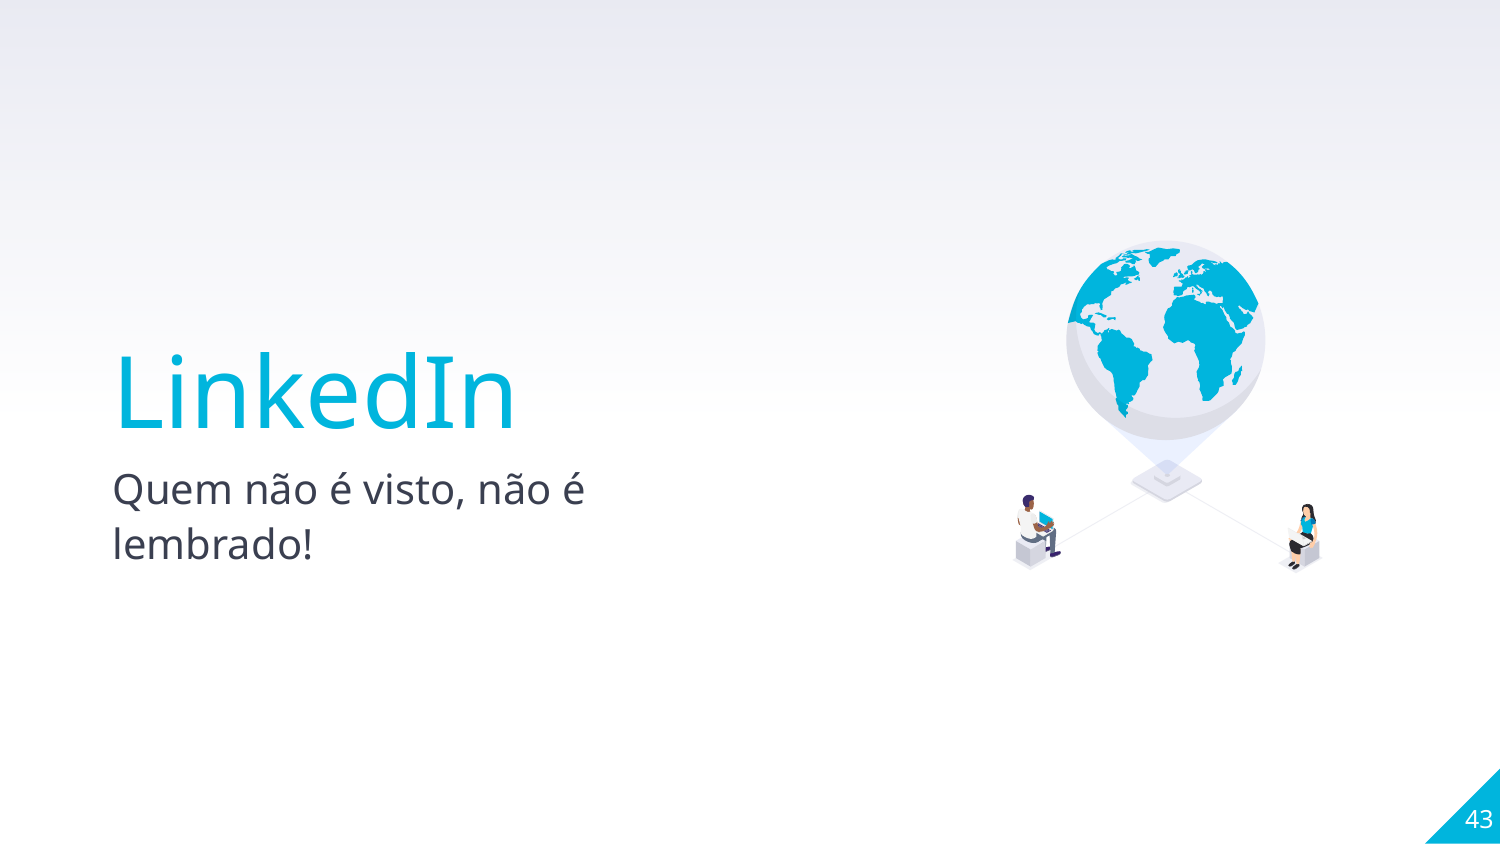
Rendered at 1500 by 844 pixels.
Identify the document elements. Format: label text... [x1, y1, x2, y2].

subtitle Quem não é visto, não é lembrado! [112, 457, 747, 587]
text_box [1012, 240, 1323, 574]
title LinkedIn [112, 257, 747, 448]
slide_number 43 [1418, 760, 1494, 838]
